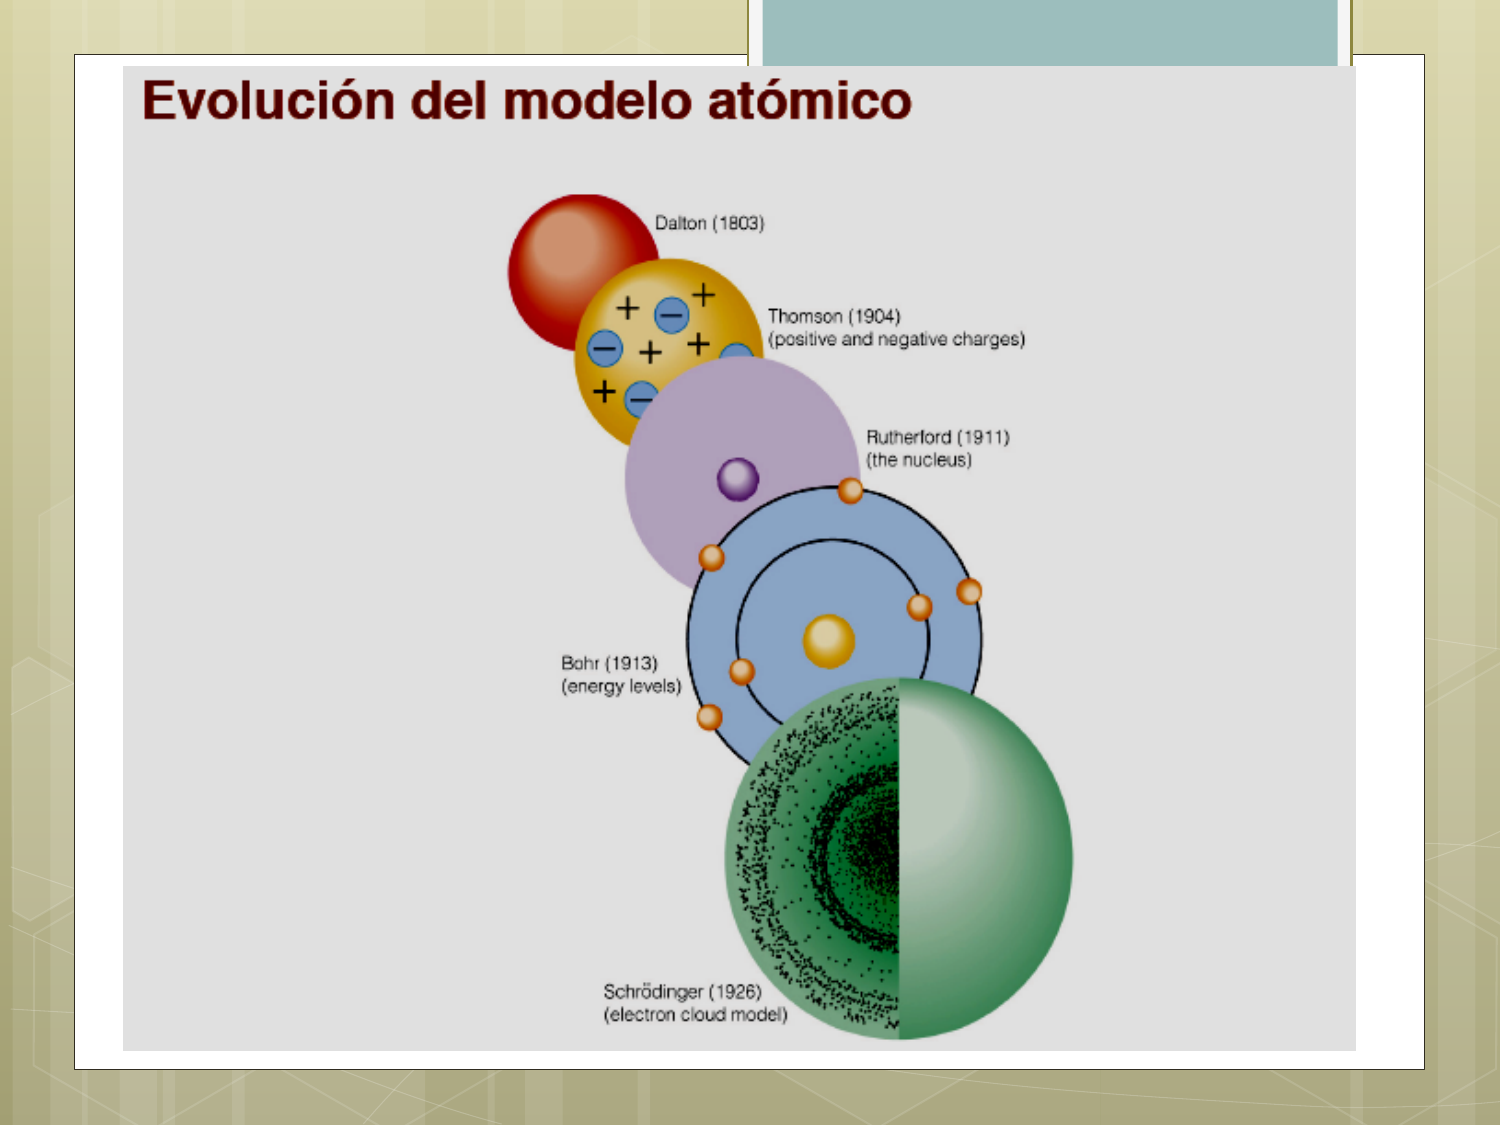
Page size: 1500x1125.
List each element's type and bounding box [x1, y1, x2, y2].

picture [123, 66, 1357, 1051]
